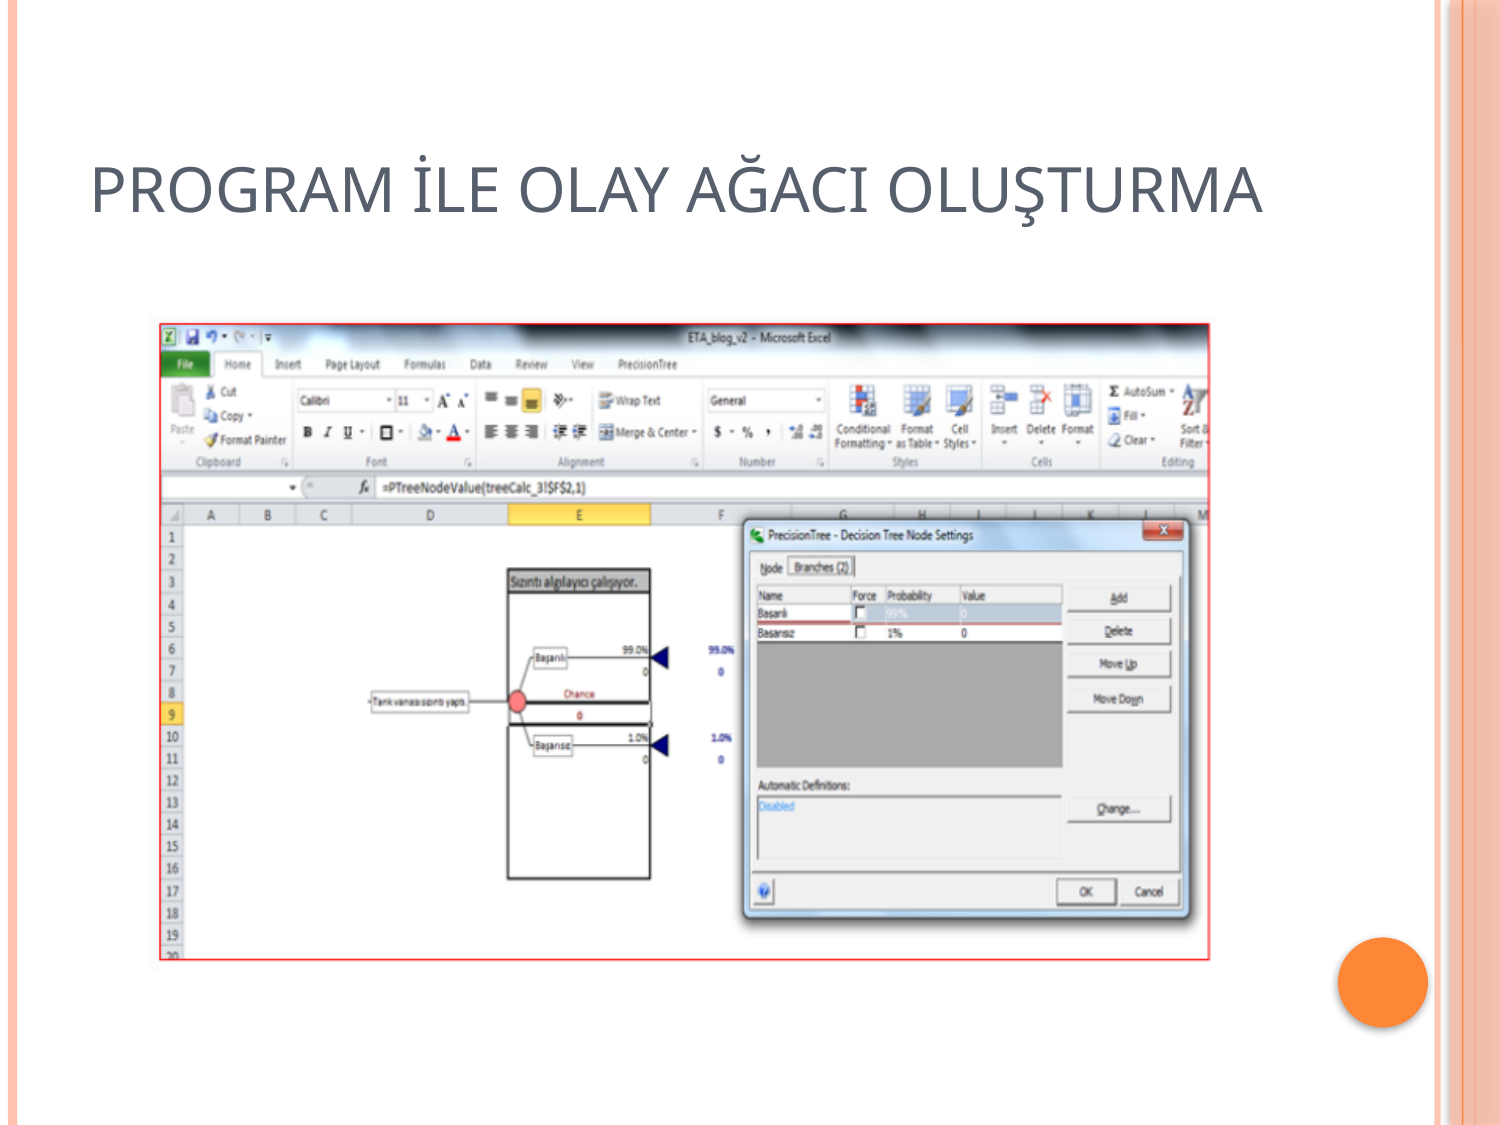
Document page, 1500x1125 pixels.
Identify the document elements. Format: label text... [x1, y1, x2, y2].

picture [146, 313, 1217, 970]
title Program ile olay ağacı oluşturma [75, 45, 1300, 233]
